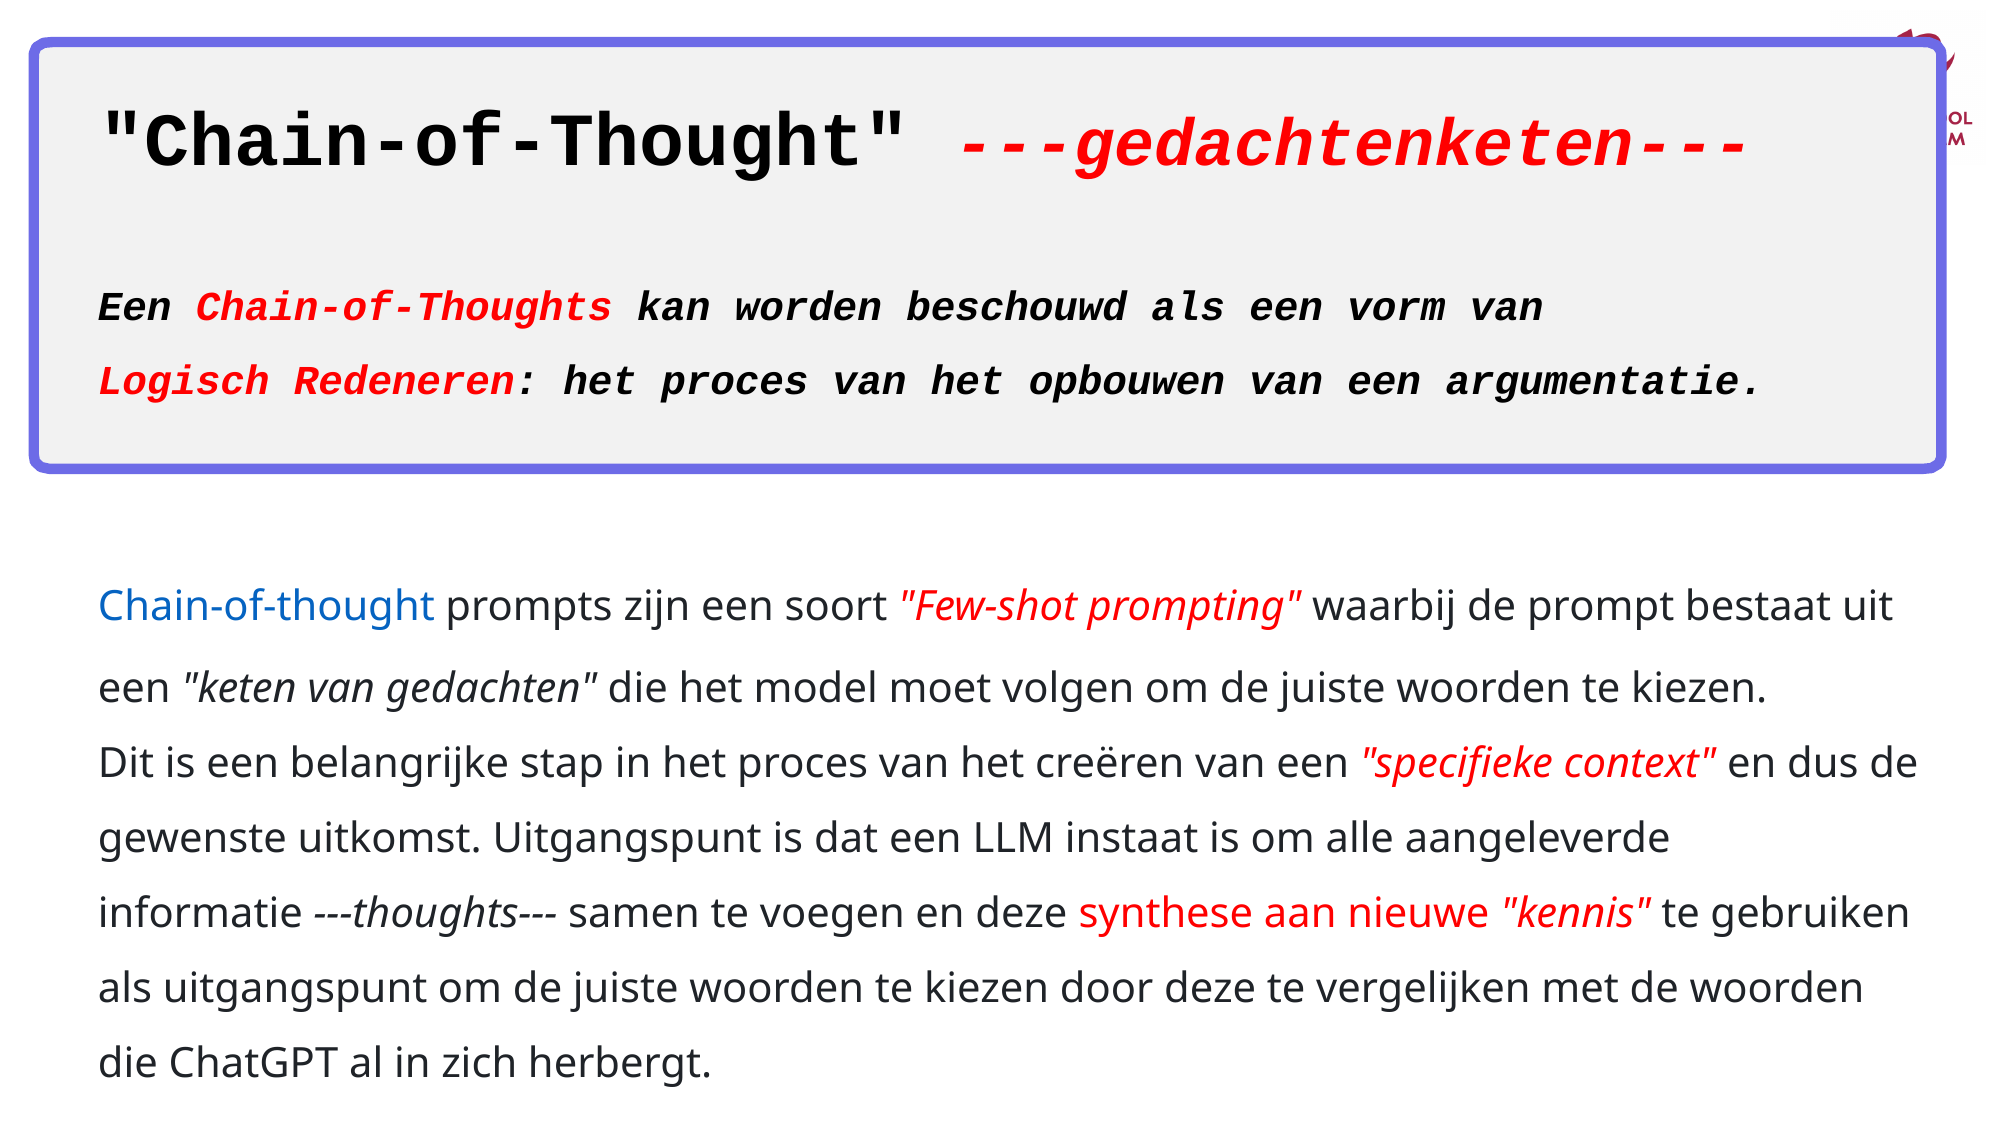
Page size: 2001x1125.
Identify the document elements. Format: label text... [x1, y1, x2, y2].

text_box "Chain-of-Thought" ---gedachtenketen--- Een Chain-of-Thoughts kan worden beschouwd als een vorm van Logisch Redeneren: het proces van het opbouwen van een argumentatie. Chain-of-thought prompts zijn een soort "Few-shot prompting" waarbij de prompt bestaat uit een "keten van gedachten" die het model moet volgen om de juiste woorden te kiezen. Dit is een belangrijke stap in het proces van het creëren van een "specifieke context" en dus de gewenste uitkomst. Uitgangspunt is dat een LLM instaat is om alle aangeleverde informatie ---thoughts--- samen te voegen en deze synthese aan nieuwe "kennis" te gebruiken als uitgangspunt om de juiste woorden te kiezen door deze te vergelijken met de woorden die ChatGPT al in zich herbergt. [97, 469, 1921, 1086]
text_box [33, 41, 1942, 469]
picture [1830, 10, 1986, 165]
